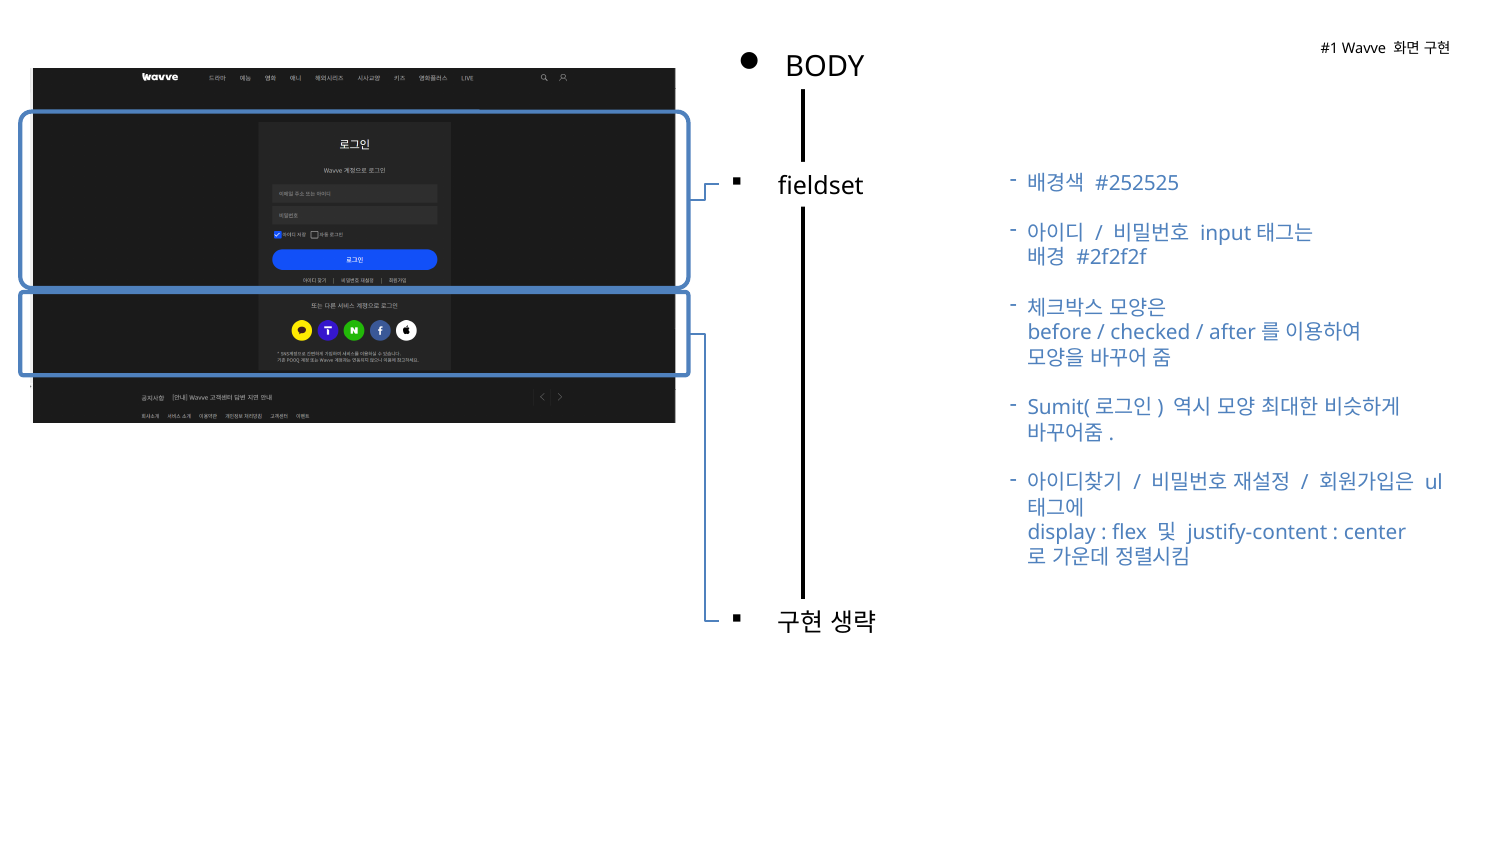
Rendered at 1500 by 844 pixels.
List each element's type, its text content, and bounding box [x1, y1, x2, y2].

text_box fieldset [807, 161, 992, 207]
text_box [679, 289, 691, 378]
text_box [29, 67, 676, 423]
text_box BODY [726, 39, 880, 90]
text_box [18, 289, 24, 378]
text_box [679, 109, 691, 289]
text_box 구현 생략 [719, 599, 992, 644]
text_box [18, 111, 24, 288]
text_box 배경색 #252525 아이디 / 비밀번호 input태그는 배경 #2f2f2f 체크박스 모양은 before / checked / after를 이용하여 모양을 바꾸어 줌 Sumit(로그인) 역시 모양 최대한 비슷하게 바꾸어줌. 아이디찾기 / 비밀번호 재설정 / 회원가입은 ul태그에 display : flex 및 justify-content : center 로 가운데 정렬시킴 [998, 161, 1459, 577]
text_box #1 Wavve 화면 구현 [1305, 32, 1466, 65]
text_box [688, 333, 720, 622]
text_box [688, 184, 720, 201]
text_box fieldset [719, 161, 798, 207]
